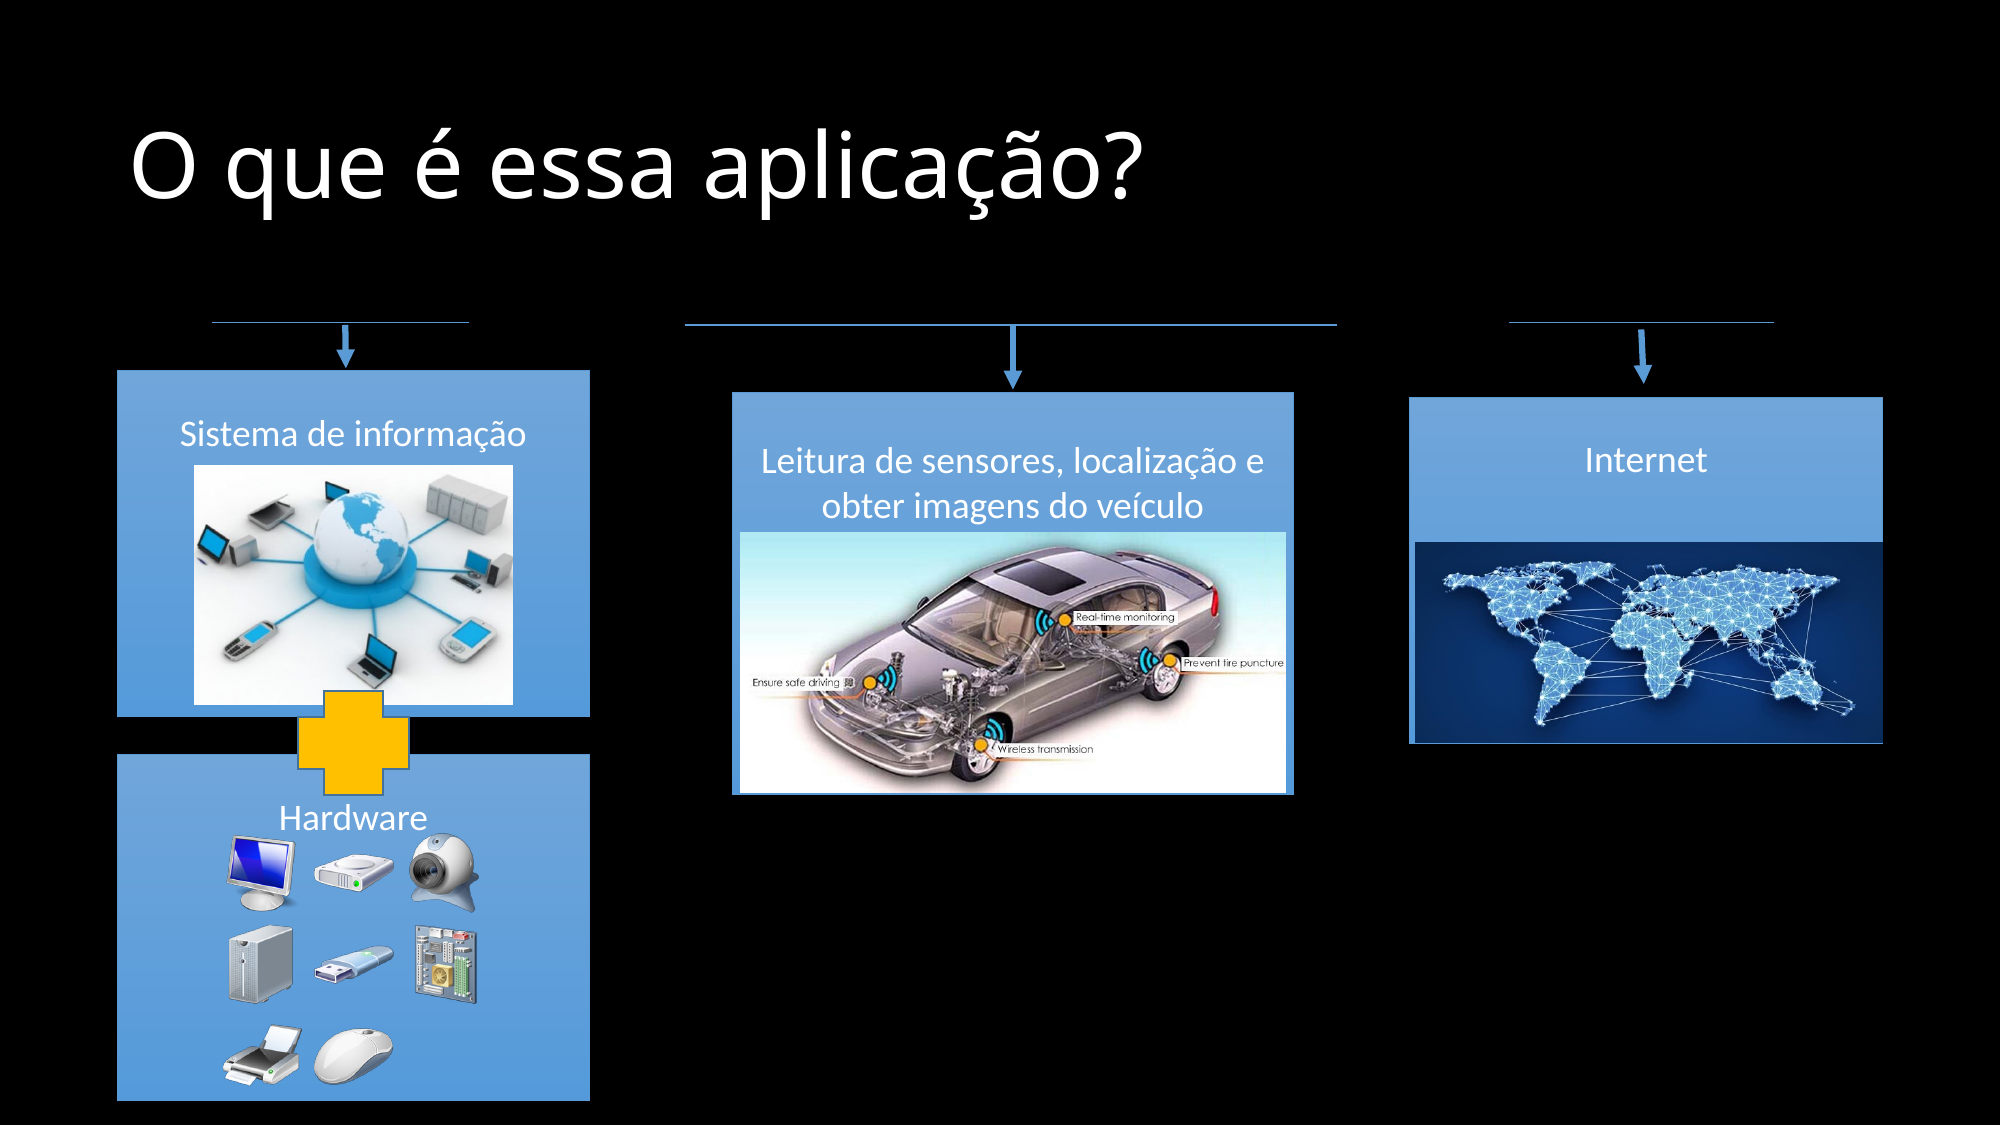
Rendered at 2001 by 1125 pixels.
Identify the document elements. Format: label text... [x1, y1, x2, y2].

text_box Internet [1409, 397, 1883, 744]
picture [183, 827, 524, 1101]
list APLICAÇÃO PARA MONITORAMENTO VEICULAR EM TEMPO REAL [137, 238, 1863, 953]
text_box Leitura de sensores, localização e obter imagens do veículo [732, 392, 1294, 795]
picture [740, 532, 1286, 793]
text_box Sistema de informação [117, 370, 590, 717]
text_box [297, 705, 410, 796]
picture [194, 465, 513, 705]
picture [1414, 542, 1883, 744]
text_box Hardware [117, 754, 590, 1101]
title O que é essa aplicação? [113, 59, 1887, 278]
